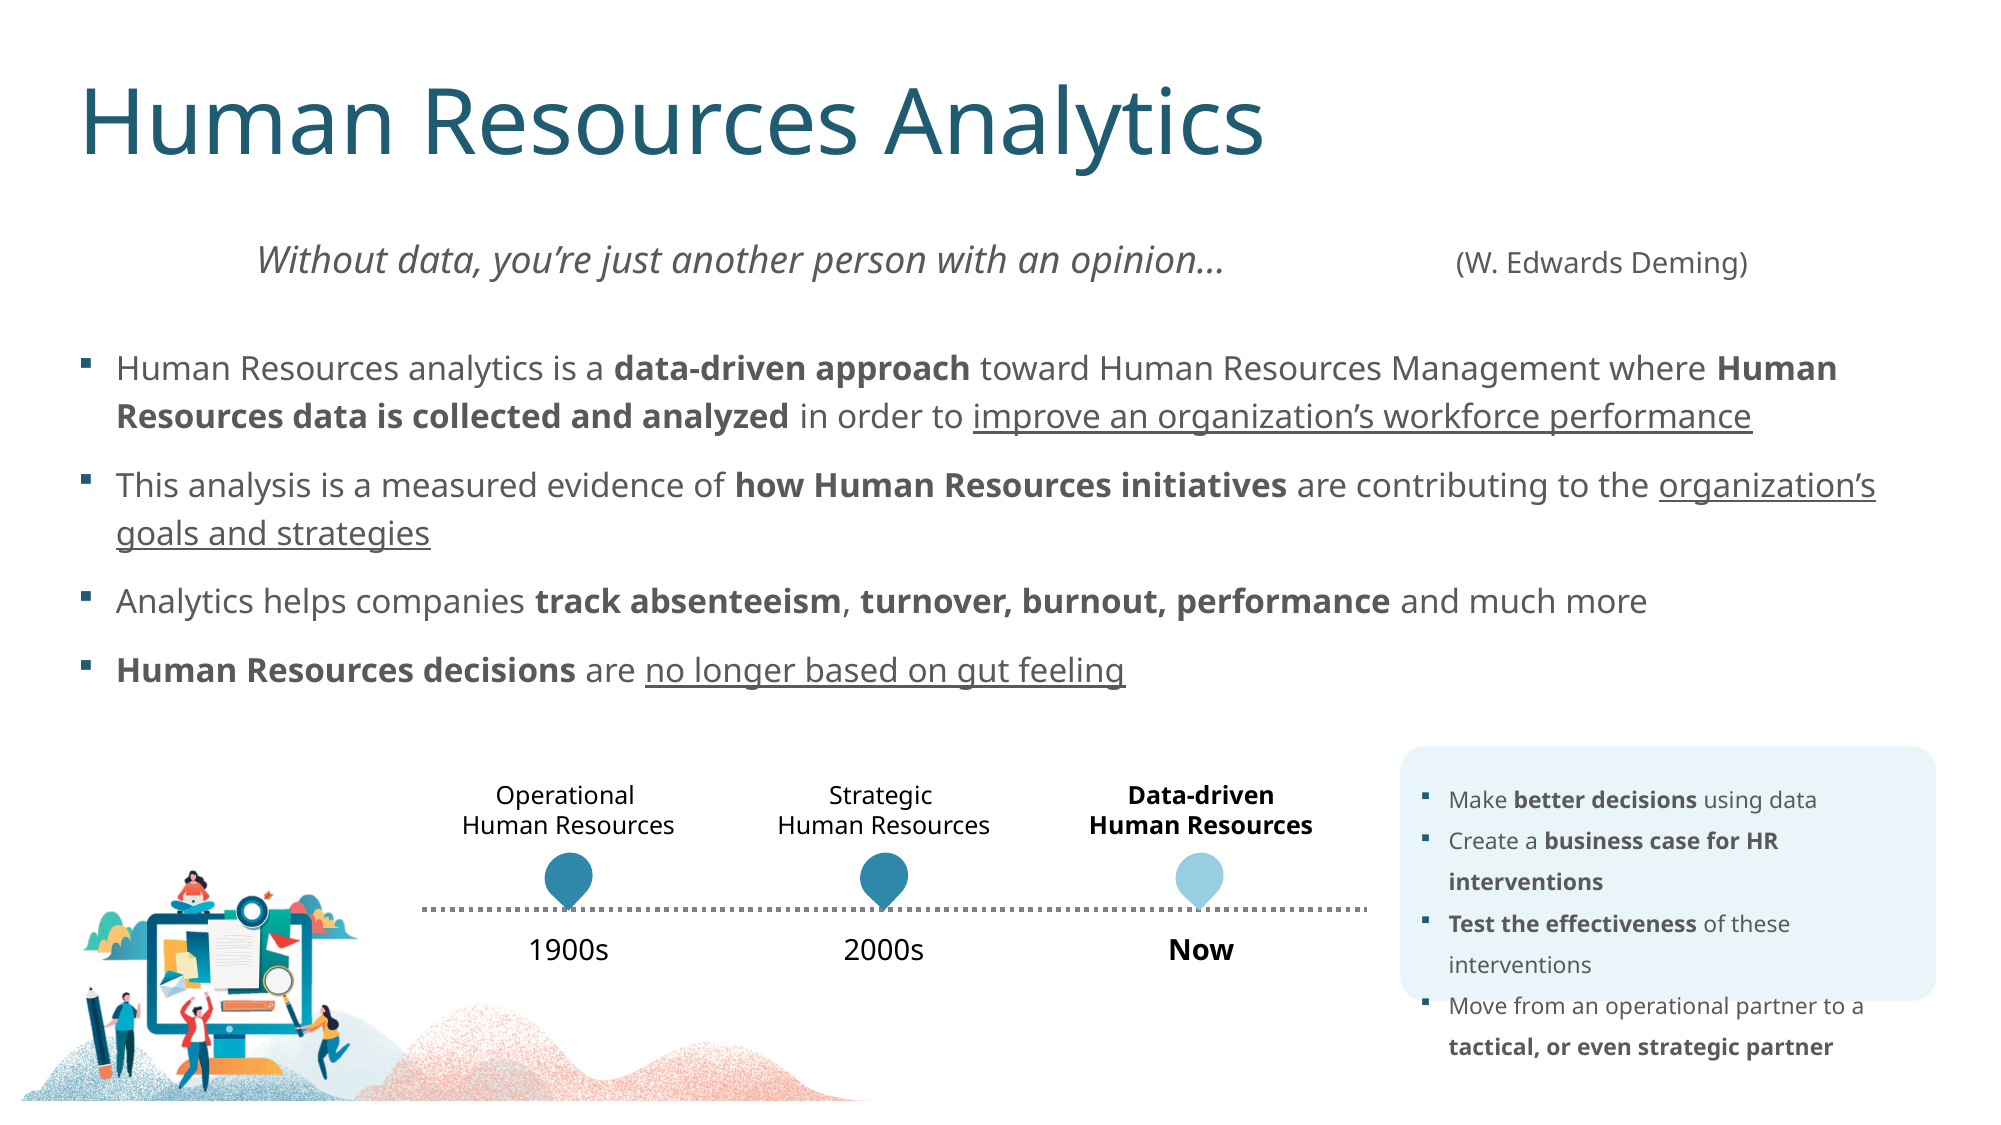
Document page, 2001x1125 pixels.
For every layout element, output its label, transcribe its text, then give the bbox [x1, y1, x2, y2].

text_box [421, 772, 1367, 975]
title Human Resources Analytics [63, 35, 1789, 214]
picture [7, 827, 873, 1125]
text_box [1400, 746, 1937, 1001]
list Without data, you’re just another person with an opinion… (W. Edwards Deming) Human Resources analytics is a data-driven approach toward Human Resources Management where Human Resources data is collected and analyzed in order to improve an organization’s workforce performance This analysis is a measured evidence of how Human Resources initiatives are contributing to the organization’s goals and strategies Analytics helps companies track absenteeism, turnover, burnout, performance and much more Human Resources decisions are no longer based on gut feeling [63, 219, 1942, 744]
